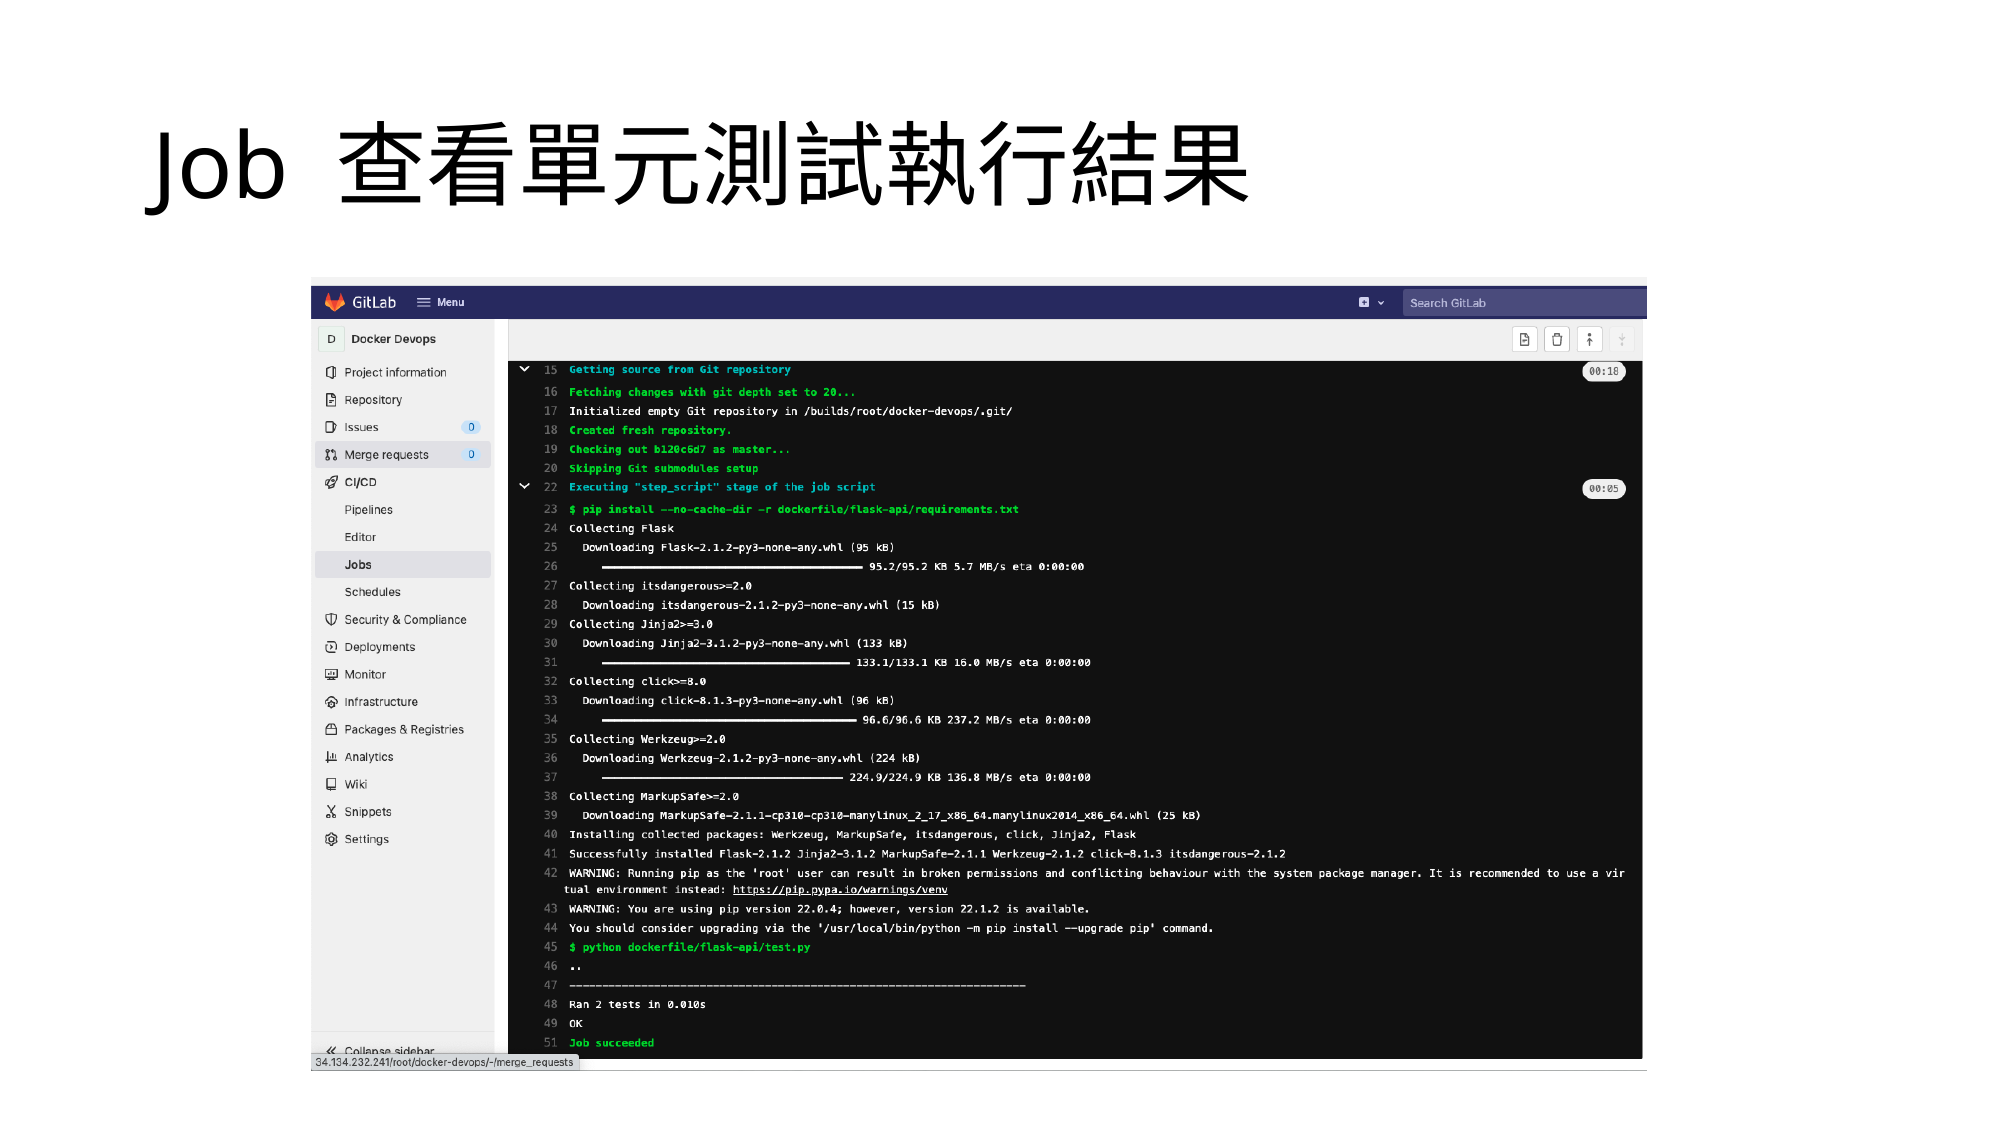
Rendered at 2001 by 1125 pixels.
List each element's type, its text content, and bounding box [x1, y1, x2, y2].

title Job 查看單元測試執行結果 [137, 59, 1863, 278]
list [311, 277, 1647, 1071]
